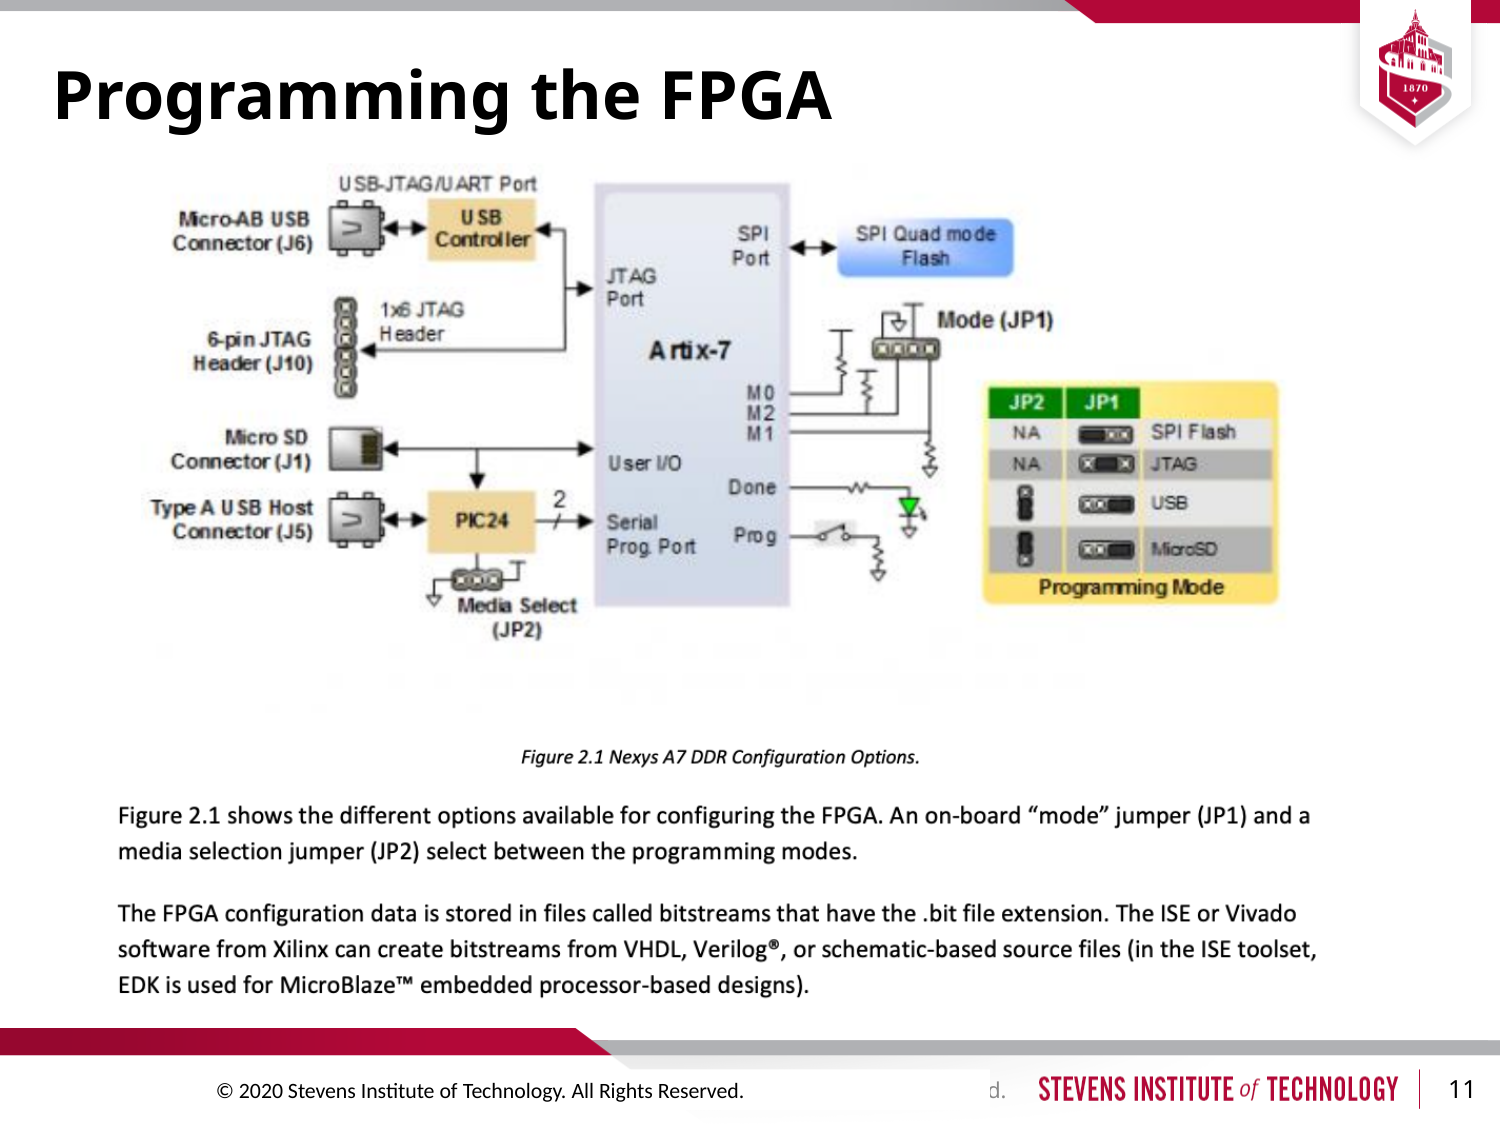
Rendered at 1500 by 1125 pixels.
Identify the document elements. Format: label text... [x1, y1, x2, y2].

footer © 2020 Stevens Institute of Technology. All Rights Reserved. [200, 1069, 990, 1111]
text_box 11 [1433, 1065, 1500, 1104]
picture [0, 1028, 1500, 1125]
picture [0, 0, 1500, 1012]
title Programming the FPGA [37, 45, 1338, 138]
